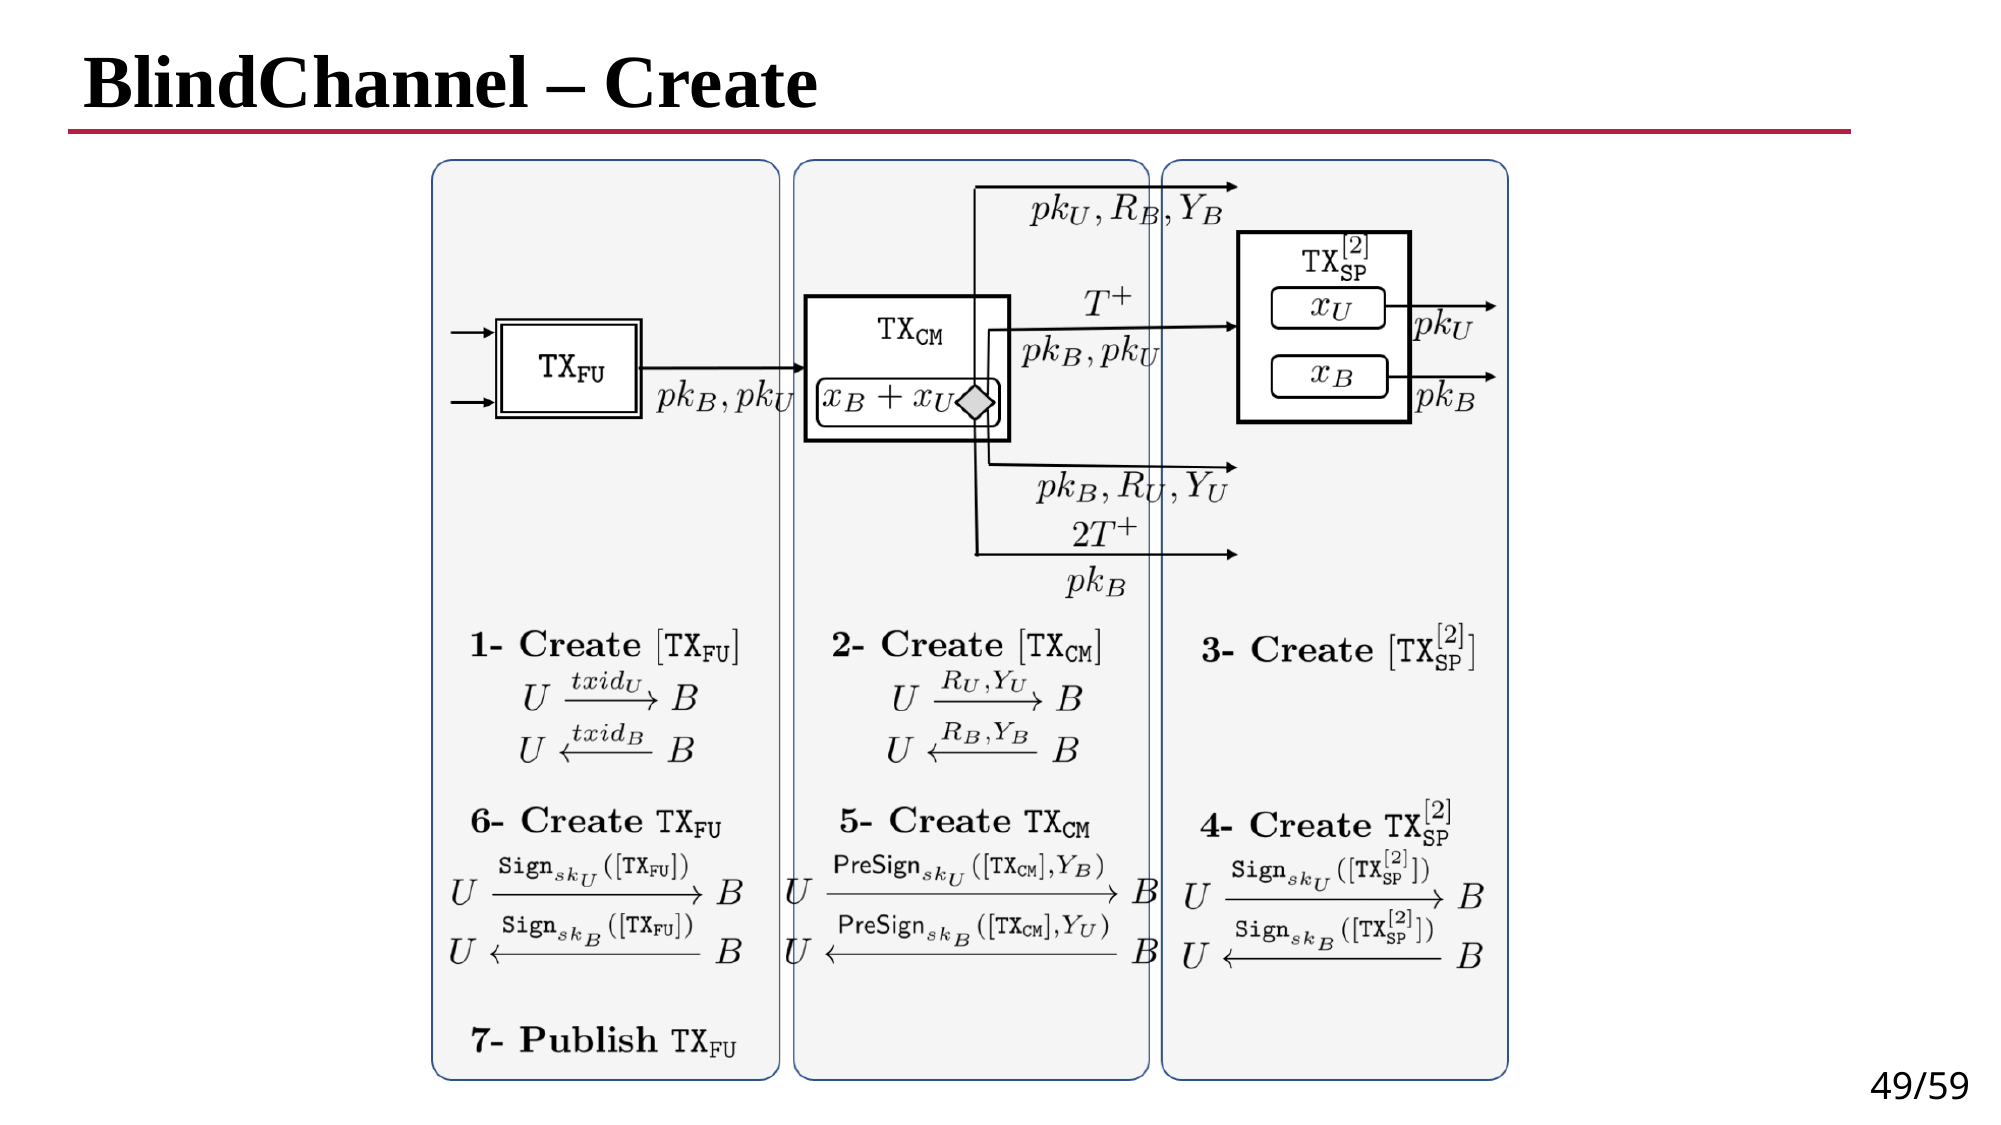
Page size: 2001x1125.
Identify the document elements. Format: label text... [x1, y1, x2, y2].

title BlindChannel – Create [68, 35, 1644, 208]
picture [395, 142, 1527, 1090]
